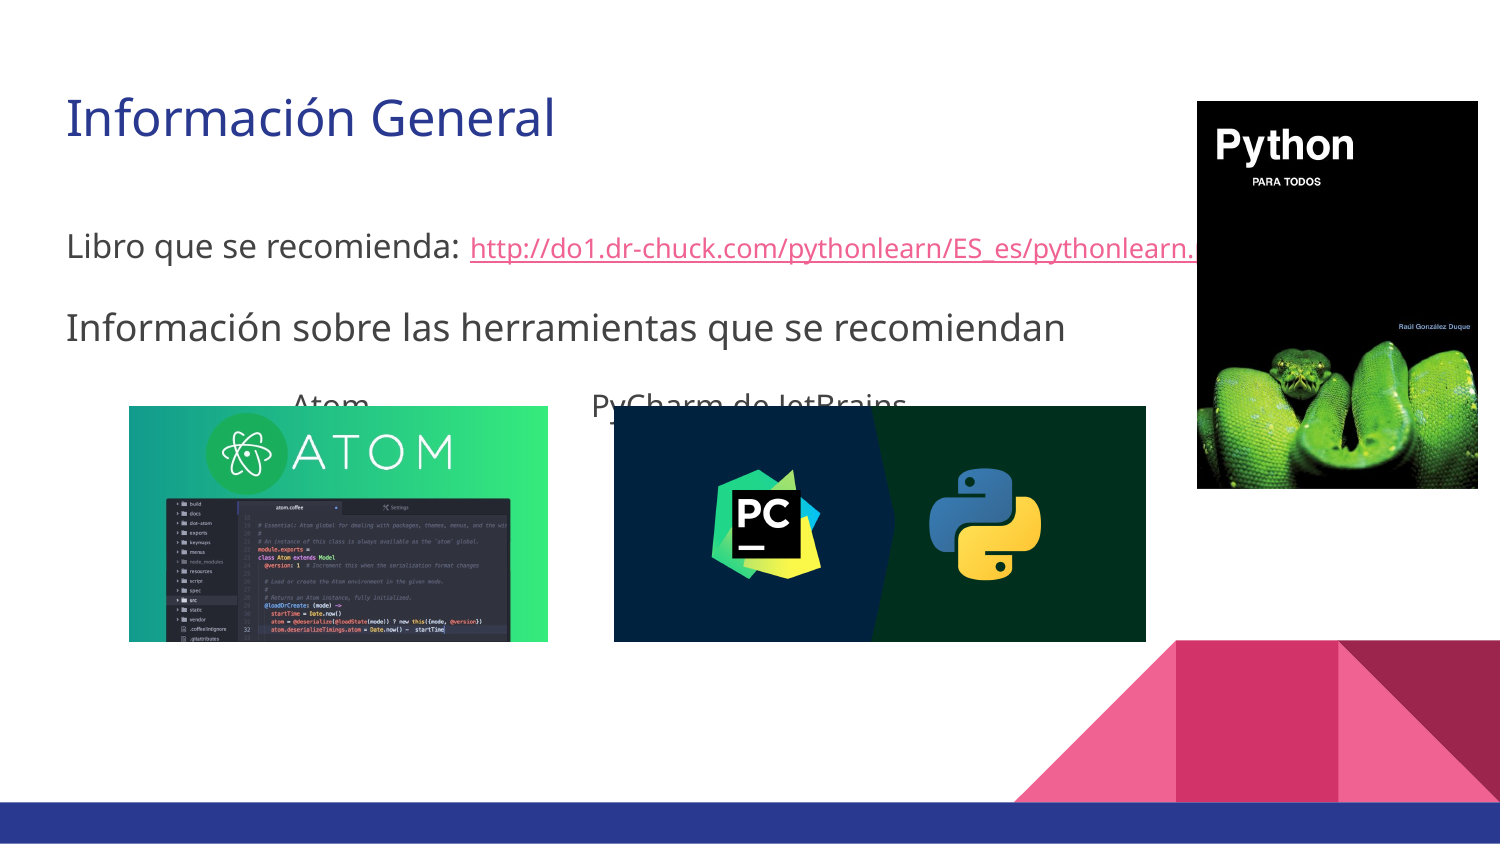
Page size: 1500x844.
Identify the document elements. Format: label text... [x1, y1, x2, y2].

picture [614, 405, 1147, 642]
picture [129, 405, 548, 642]
title Información General [51, 67, 1449, 167]
list Libro que se recomienda: http://do1.dr-chuck.com/pythonlearn/ES_es/pythonlearn.pdf Información sobre las herramientas que se recomiendan Atom PyCharm de JetBrains [51, 201, 1449, 750]
picture [1197, 101, 1478, 489]
